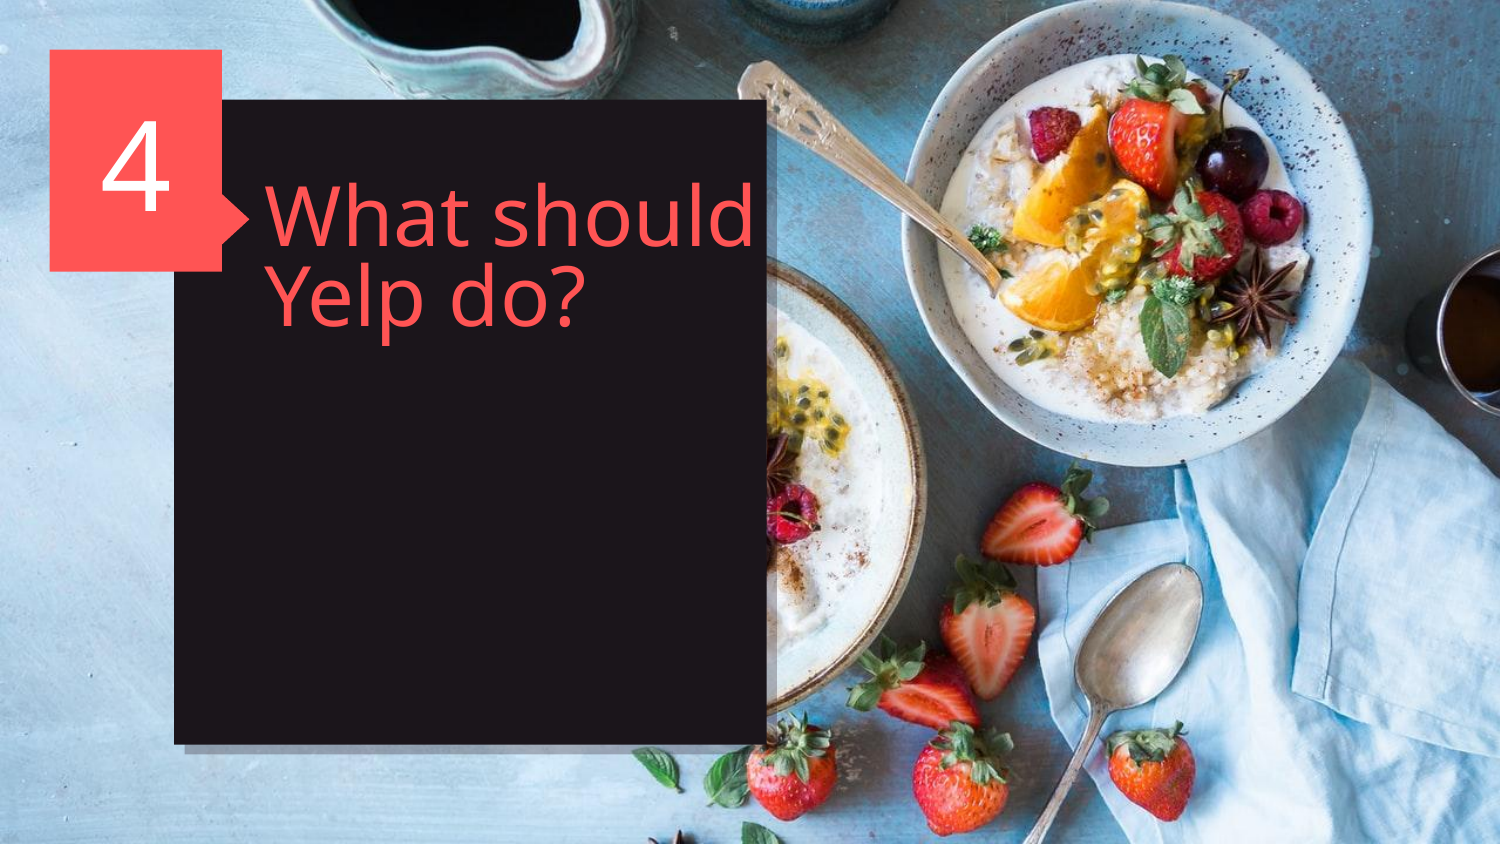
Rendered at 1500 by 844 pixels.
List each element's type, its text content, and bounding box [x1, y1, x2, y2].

text_box 4 [50, 50, 222, 273]
title What should Yelp do? [264, 182, 821, 342]
picture [0, 0, 1500, 844]
